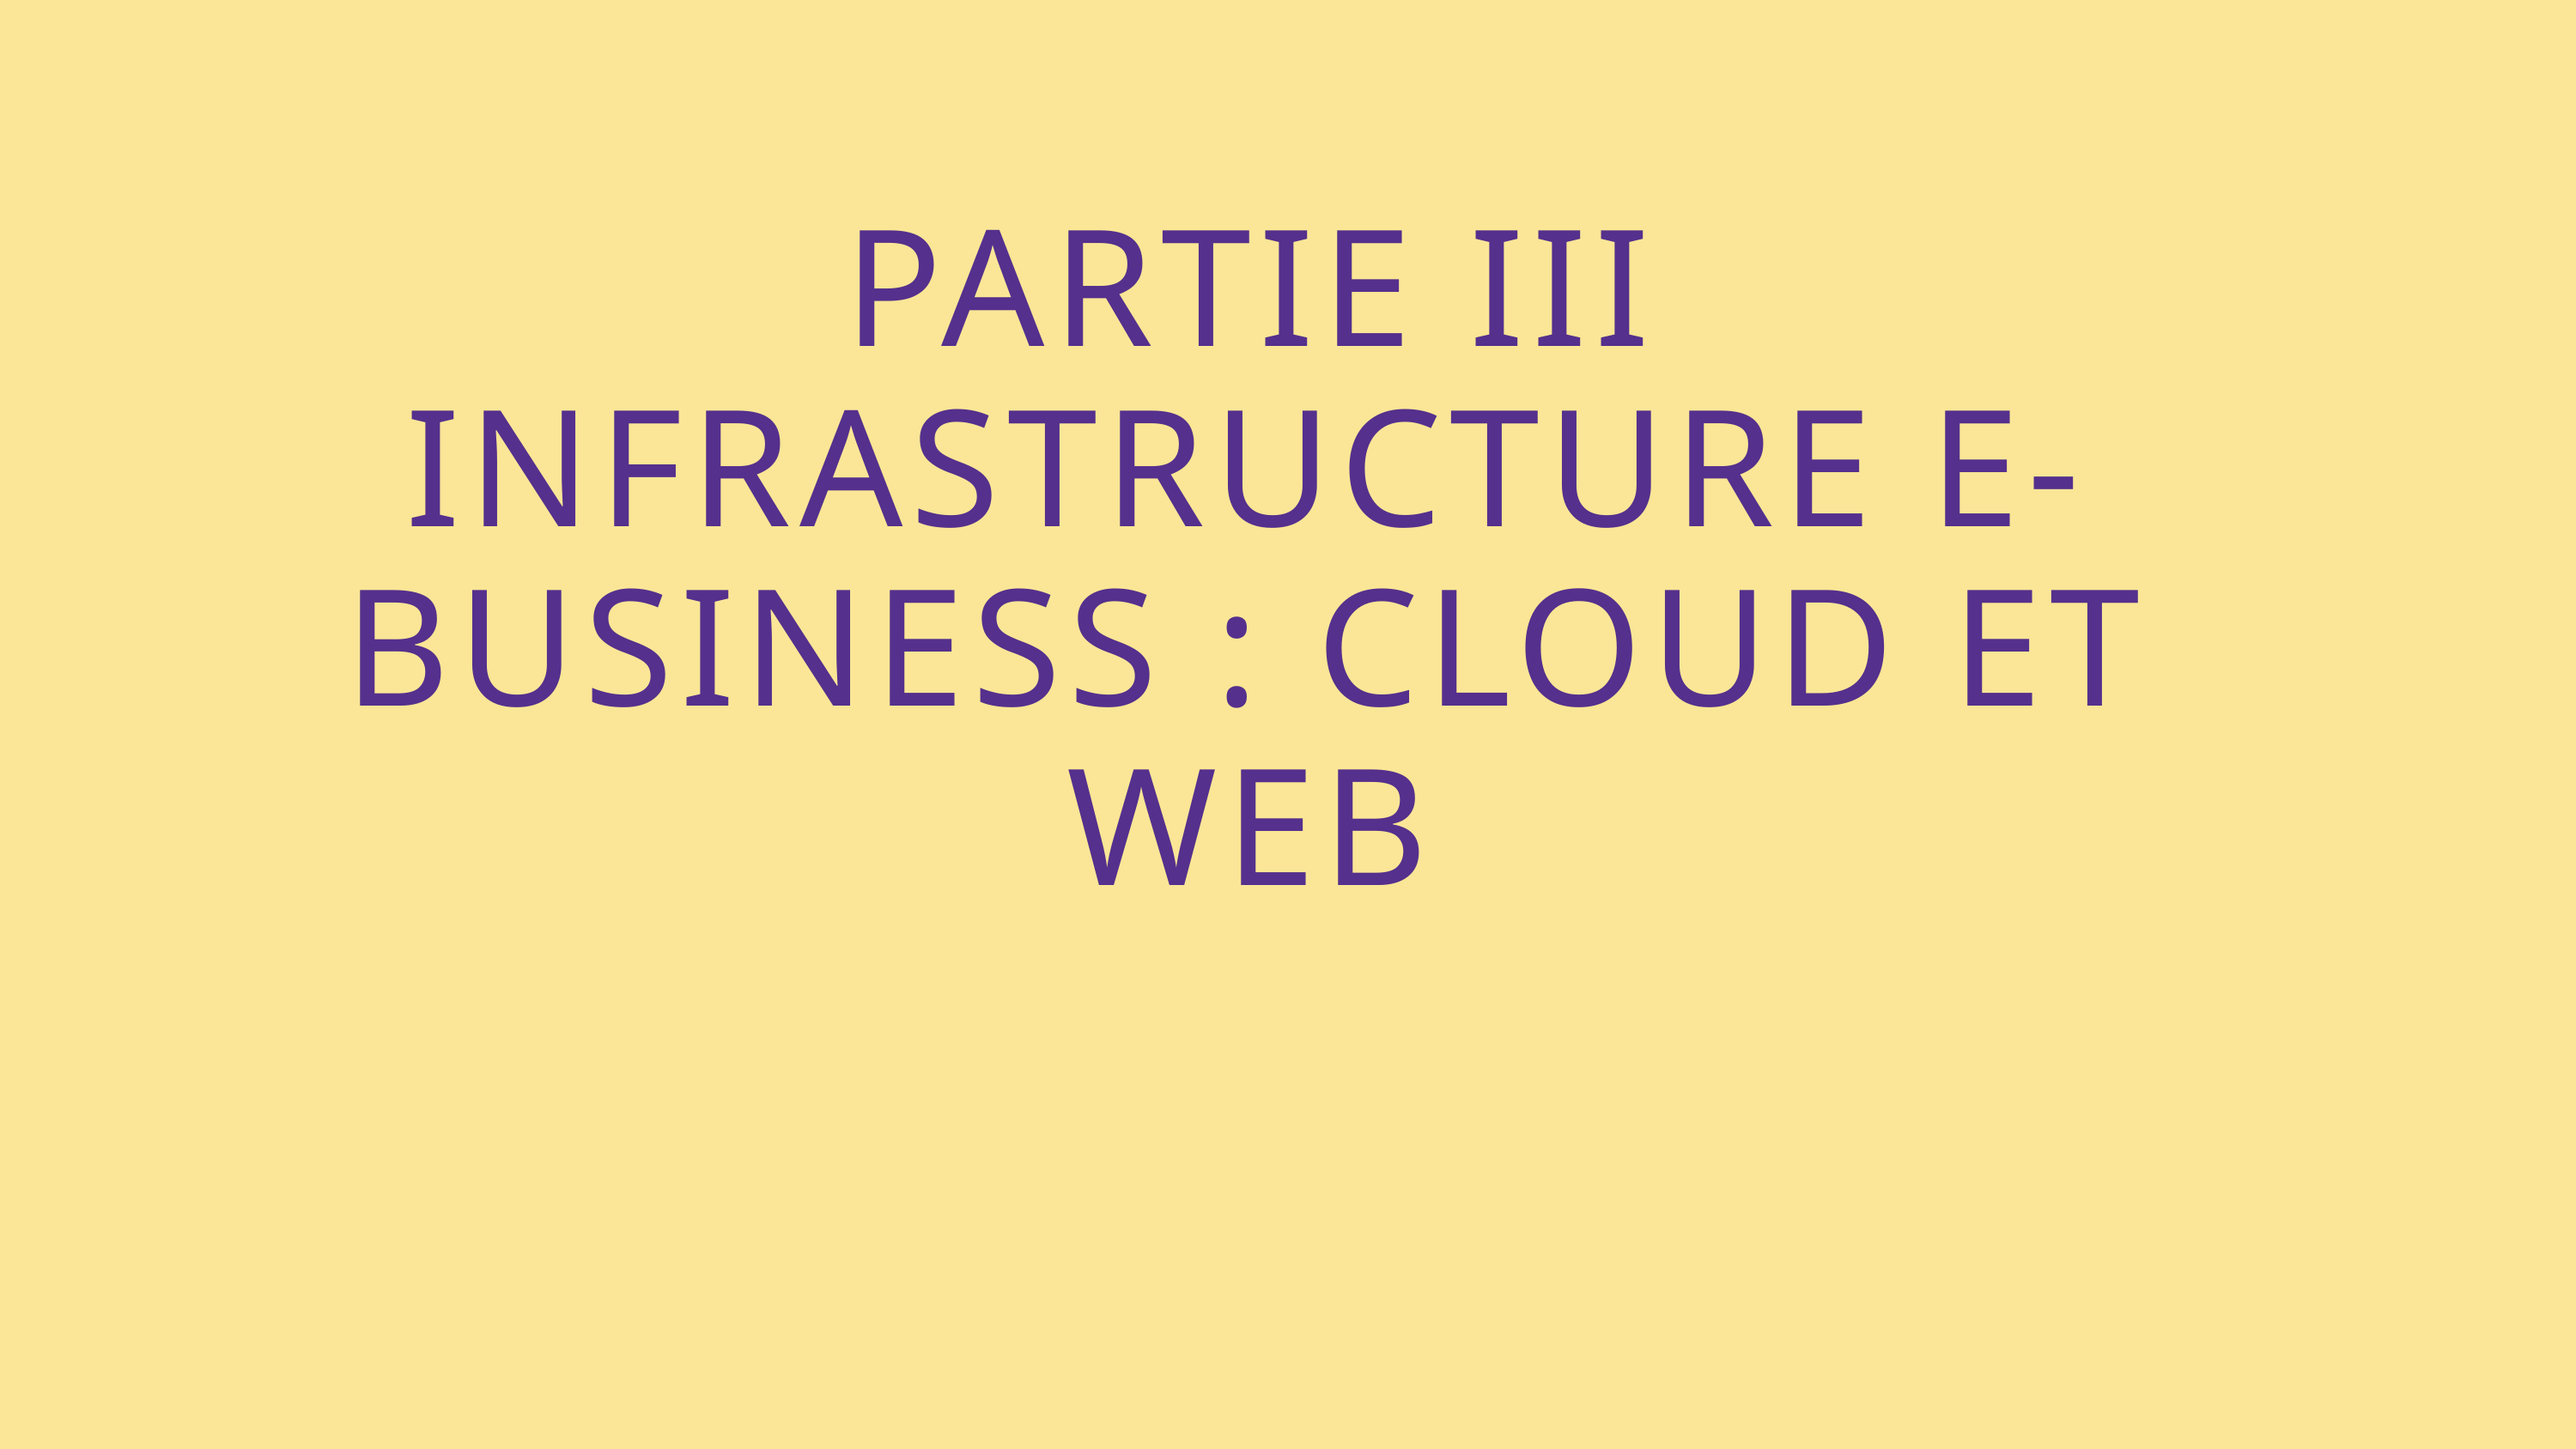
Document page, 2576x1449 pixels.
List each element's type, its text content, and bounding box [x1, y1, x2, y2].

text_box PARTIE III INFRASTRUCTURE E-BUSINESS : CLOUD ET WEB [144, 199, 2351, 919]
